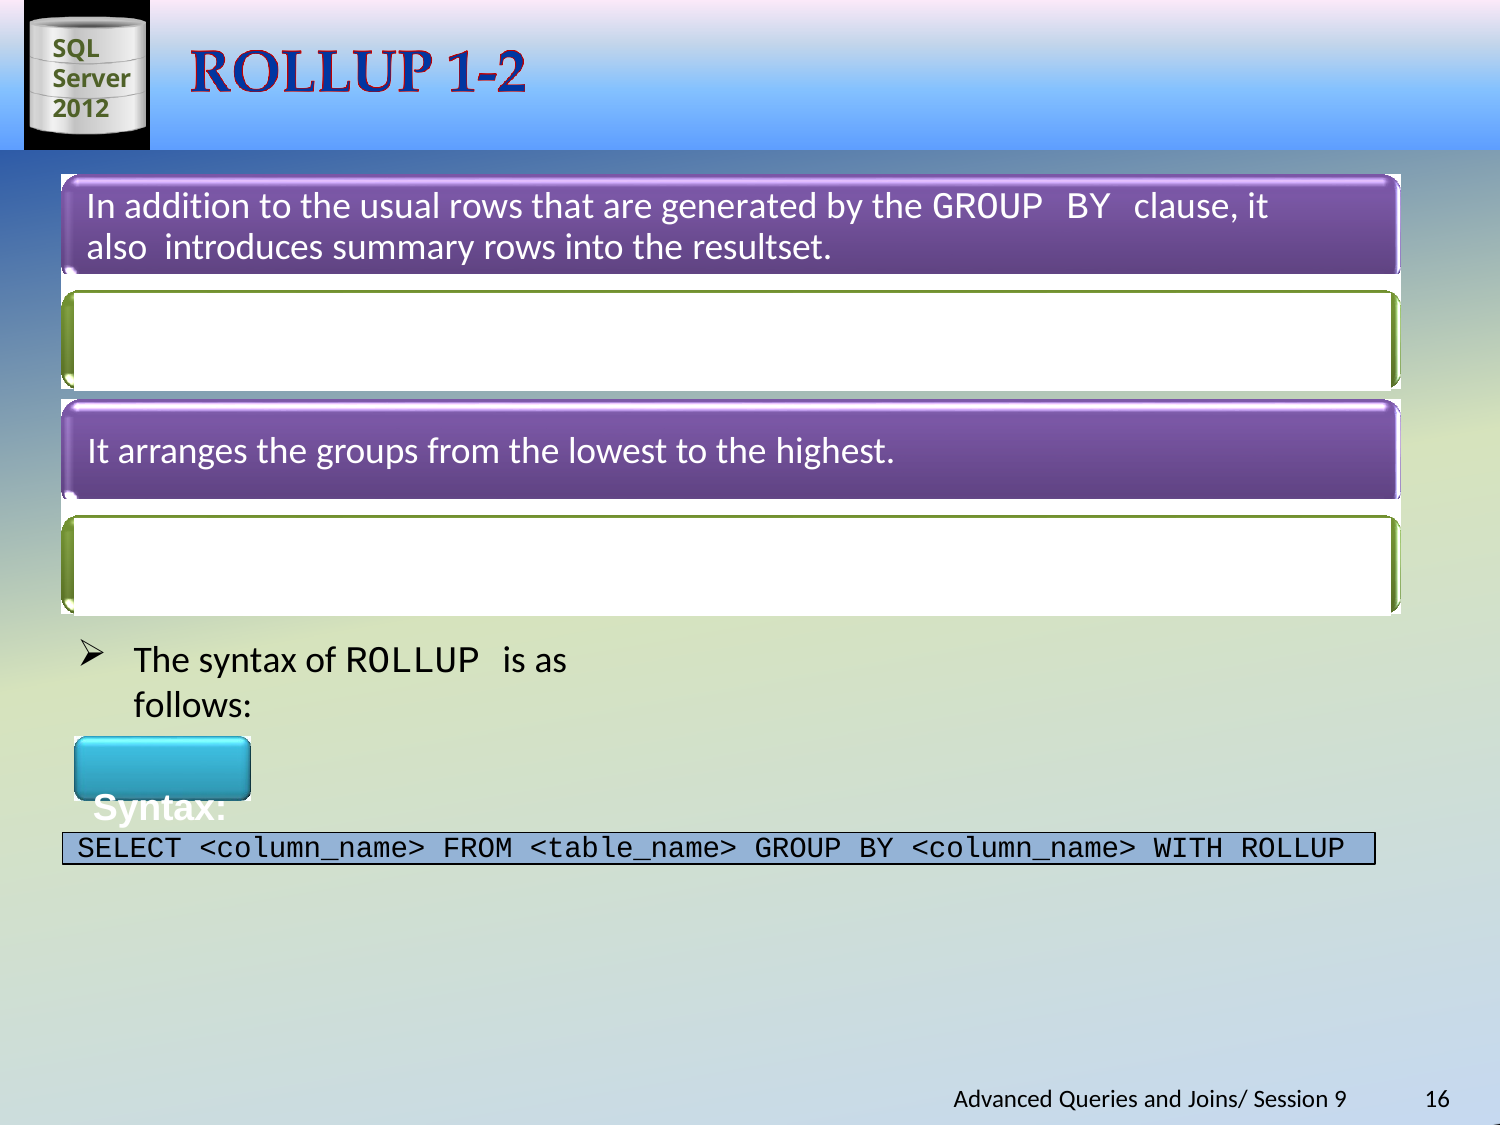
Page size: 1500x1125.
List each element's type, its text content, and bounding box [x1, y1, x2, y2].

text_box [61, 273, 1401, 392]
picture [0, 151, 1500, 1125]
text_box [61, 498, 1401, 617]
text_box The syntax of ROLLUP is as follows: Syntax: [75, 632, 680, 829]
text_box SELECT <column_name> FROM <table_name> GROUP BY <column_name> WITH ROLLUP [62, 832, 1375, 864]
picture [191, 49, 525, 92]
footer Advanced Queries and Joins/ Session 9 [951, 1086, 1350, 1125]
slide_number 16 [1418, 1086, 1457, 1125]
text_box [0, 0, 1500, 151]
